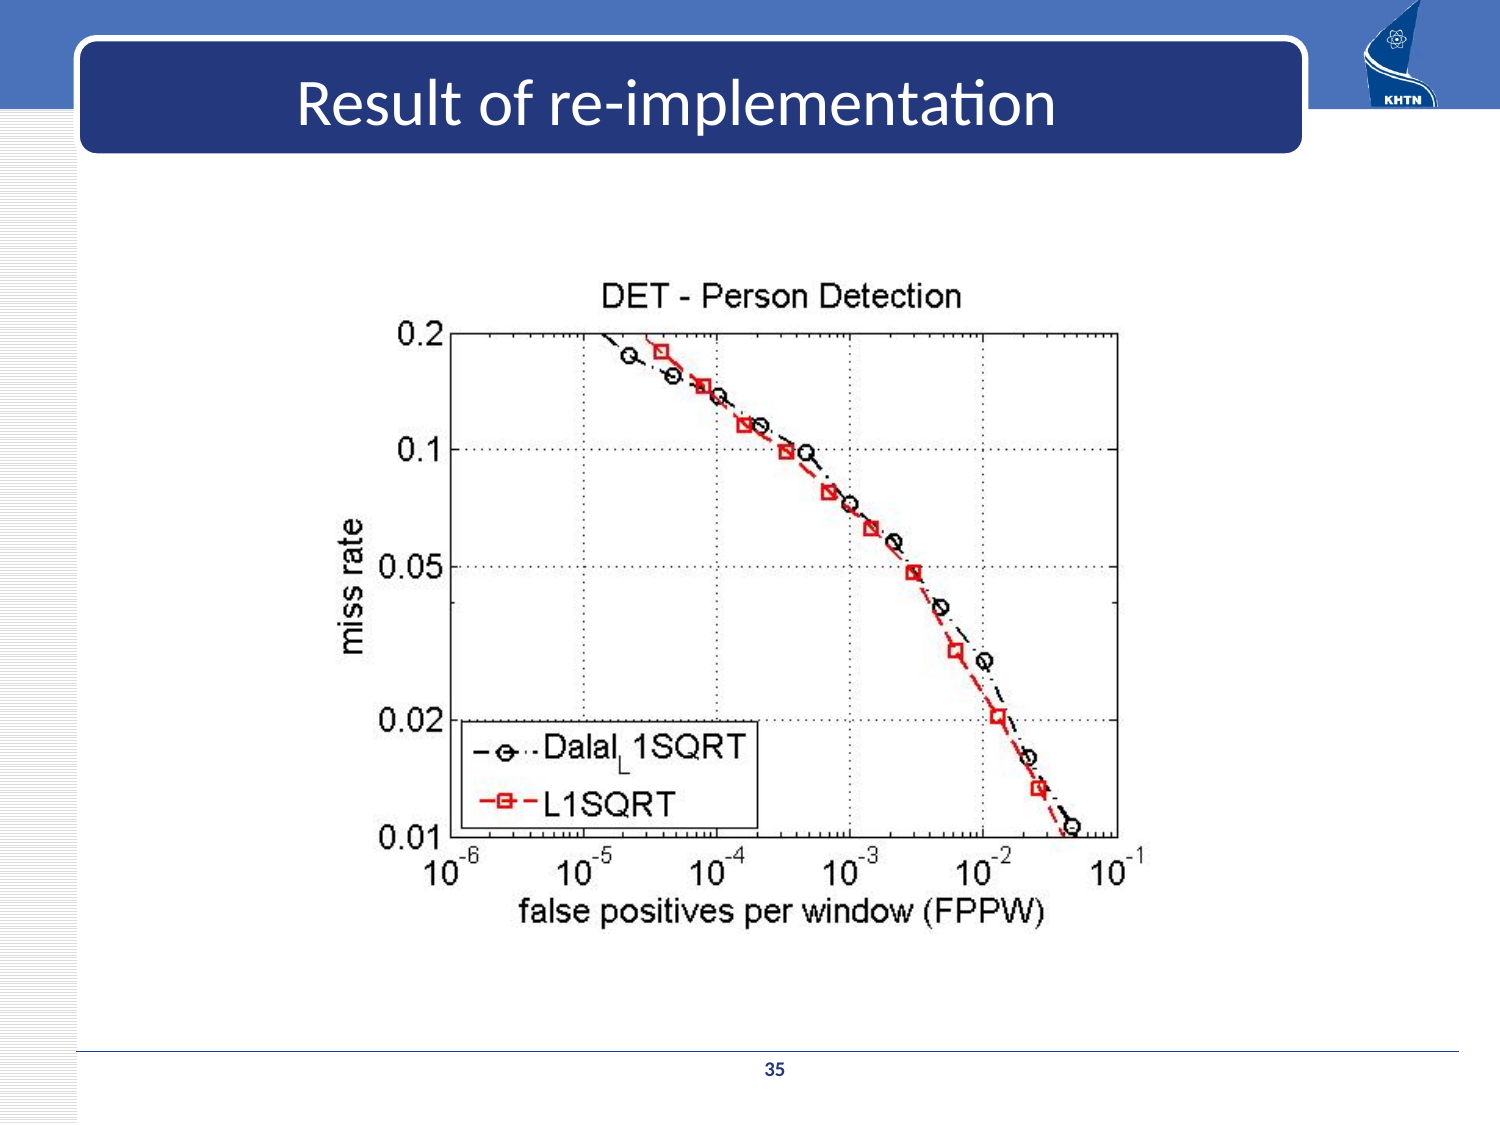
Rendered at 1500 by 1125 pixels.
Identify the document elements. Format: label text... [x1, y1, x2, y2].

title Result of re-implementation [89, 52, 1265, 145]
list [325, 280, 1175, 934]
picture [1313, 0, 1490, 109]
slide_number 35 [600, 1047, 950, 1083]
